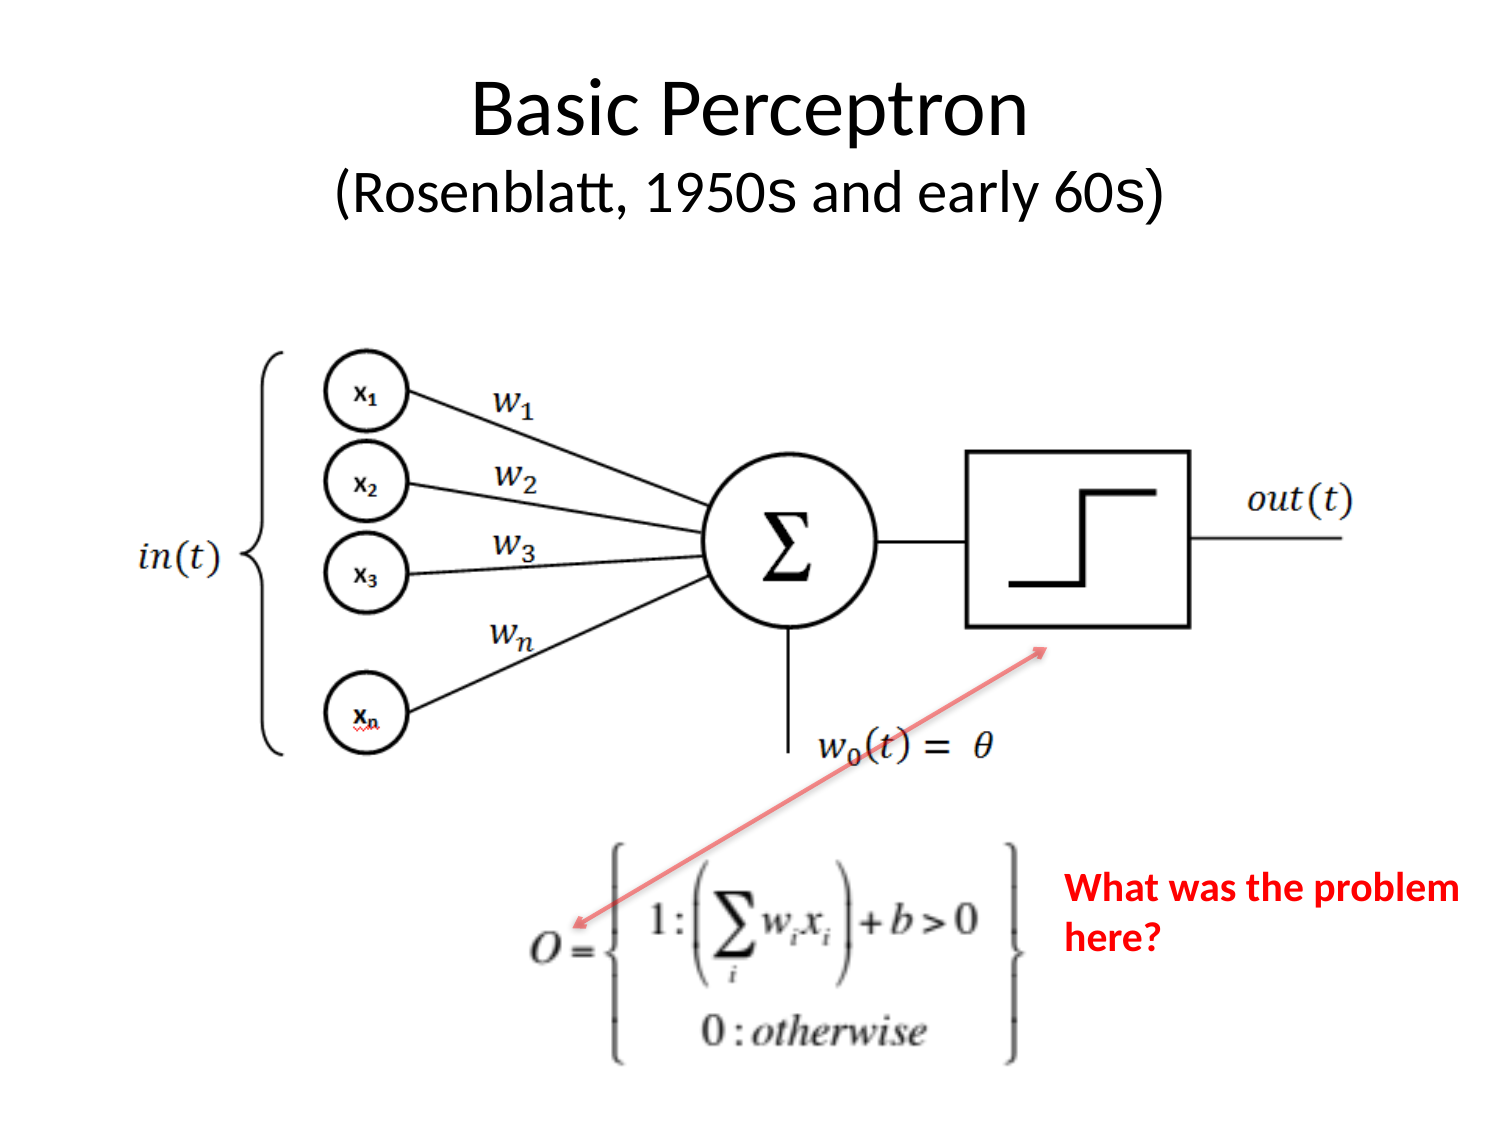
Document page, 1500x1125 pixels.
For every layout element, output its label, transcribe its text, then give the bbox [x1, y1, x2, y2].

picture [111, 320, 1389, 803]
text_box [572, 647, 1048, 929]
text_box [525, 835, 1029, 1070]
text_box What was the problem here? [1049, 852, 1476, 968]
title Basic Perceptron (Rosenblatt, 1950s and early 60s) [75, 45, 1425, 233]
